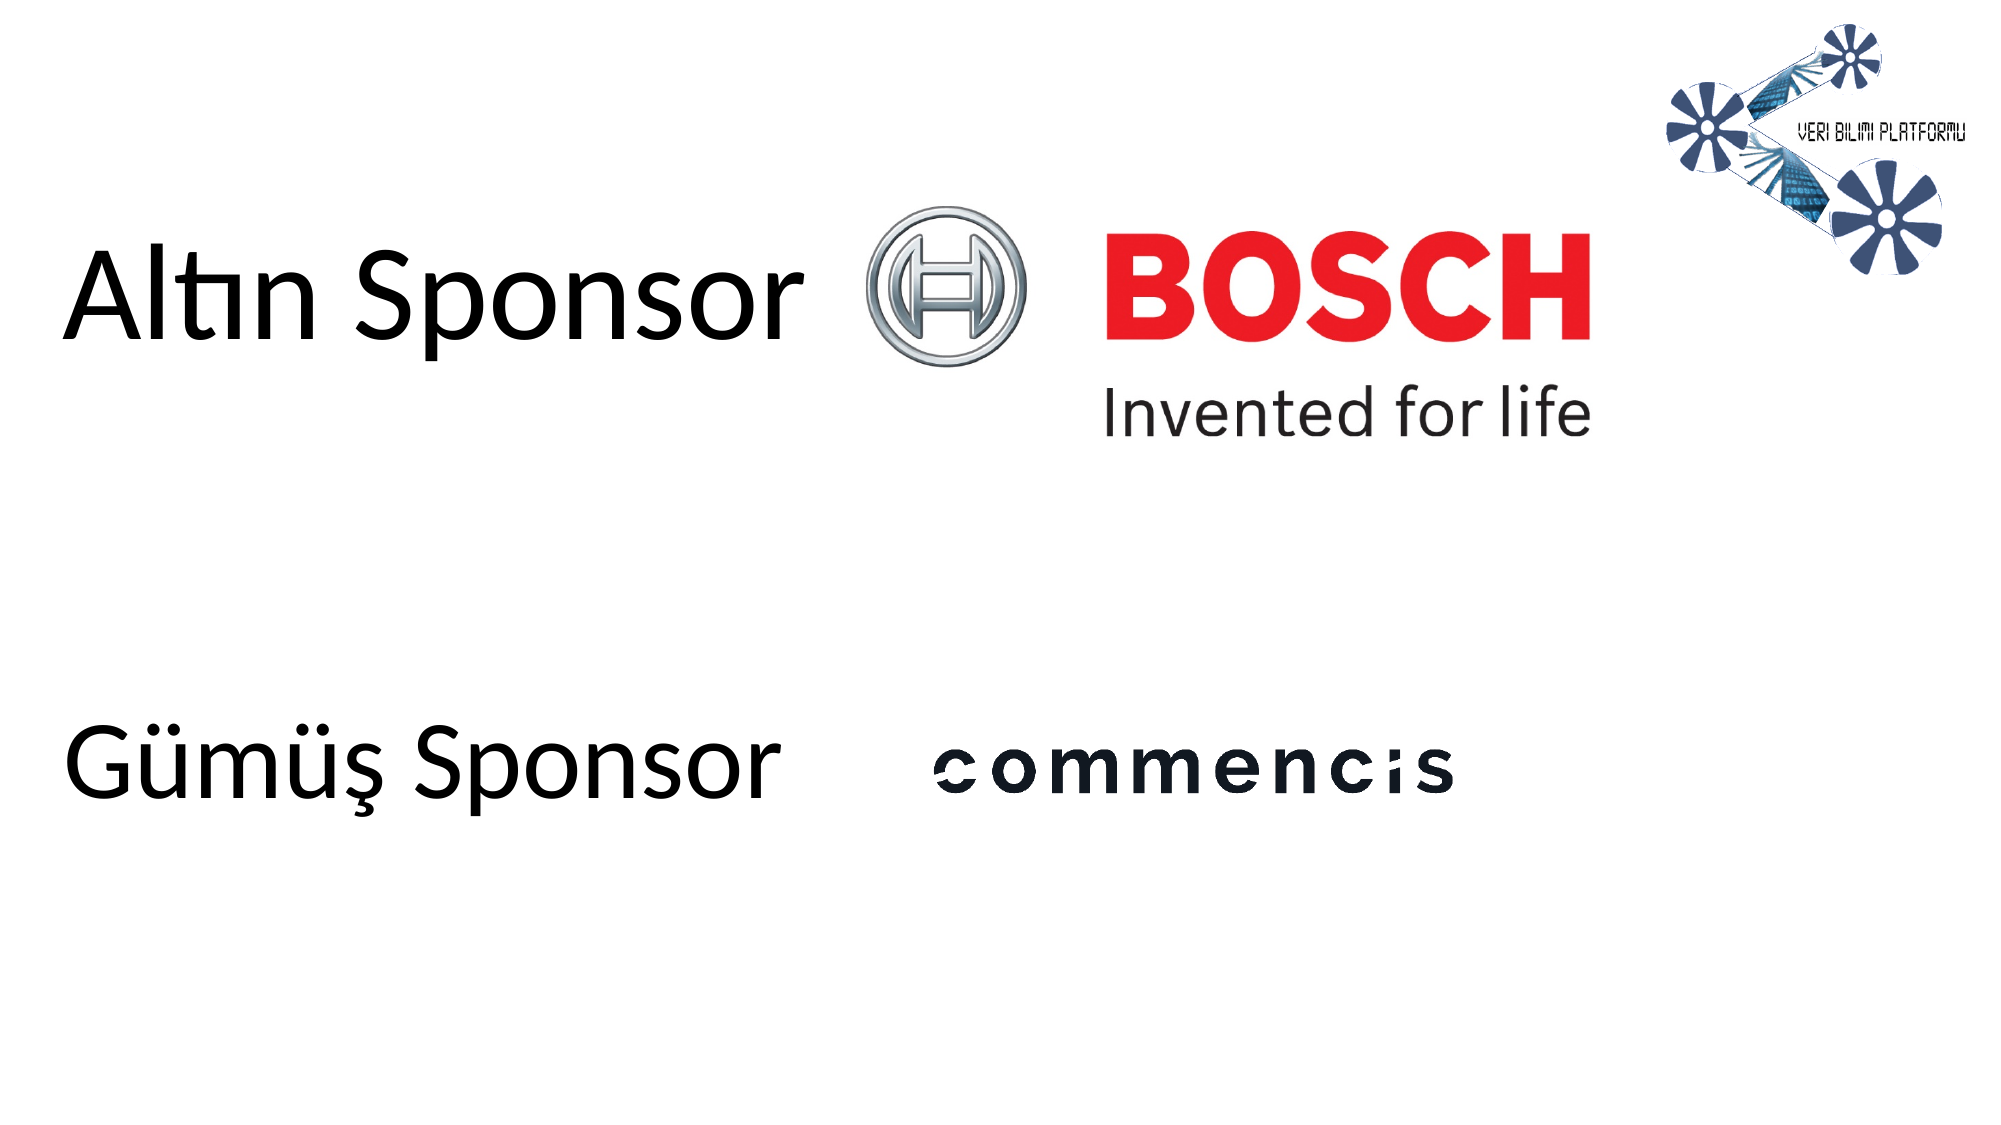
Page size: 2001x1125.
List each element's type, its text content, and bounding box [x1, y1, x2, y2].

picture [914, 729, 1472, 813]
text_box Gümüş Sponsor [16, 679, 831, 829]
picture [817, 176, 1638, 466]
text_box Altın Sponsor [0, 194, 817, 375]
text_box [1666, 24, 1967, 289]
